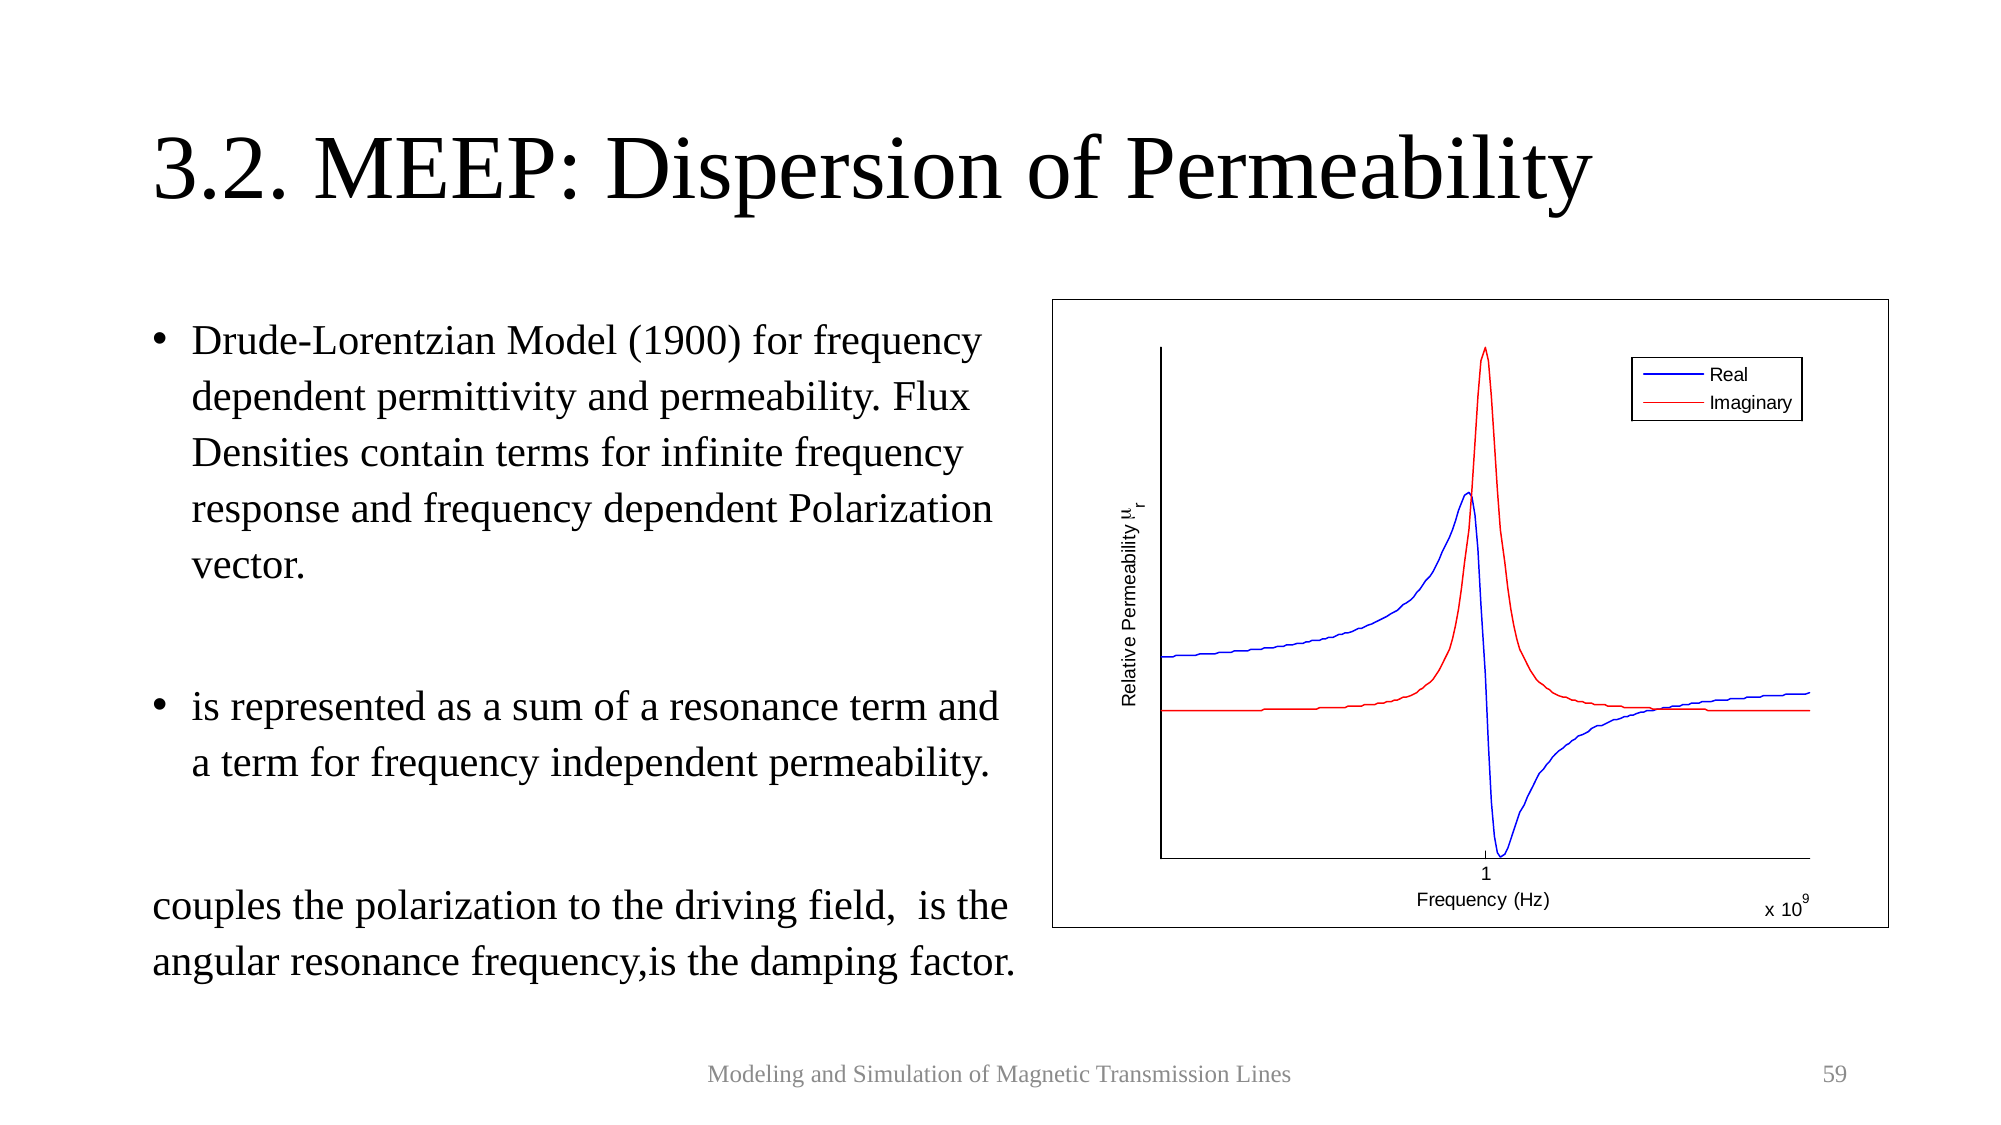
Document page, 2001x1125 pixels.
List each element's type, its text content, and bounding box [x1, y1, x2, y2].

slide_number 59 [1412, 1042, 1863, 1103]
title 3.2. MEEP: Dispersion of Permeability [137, 59, 1863, 278]
footer Modeling and Simulation of Magnetic Transmission Lines [662, 1042, 1338, 1103]
picture [1052, 299, 1889, 928]
